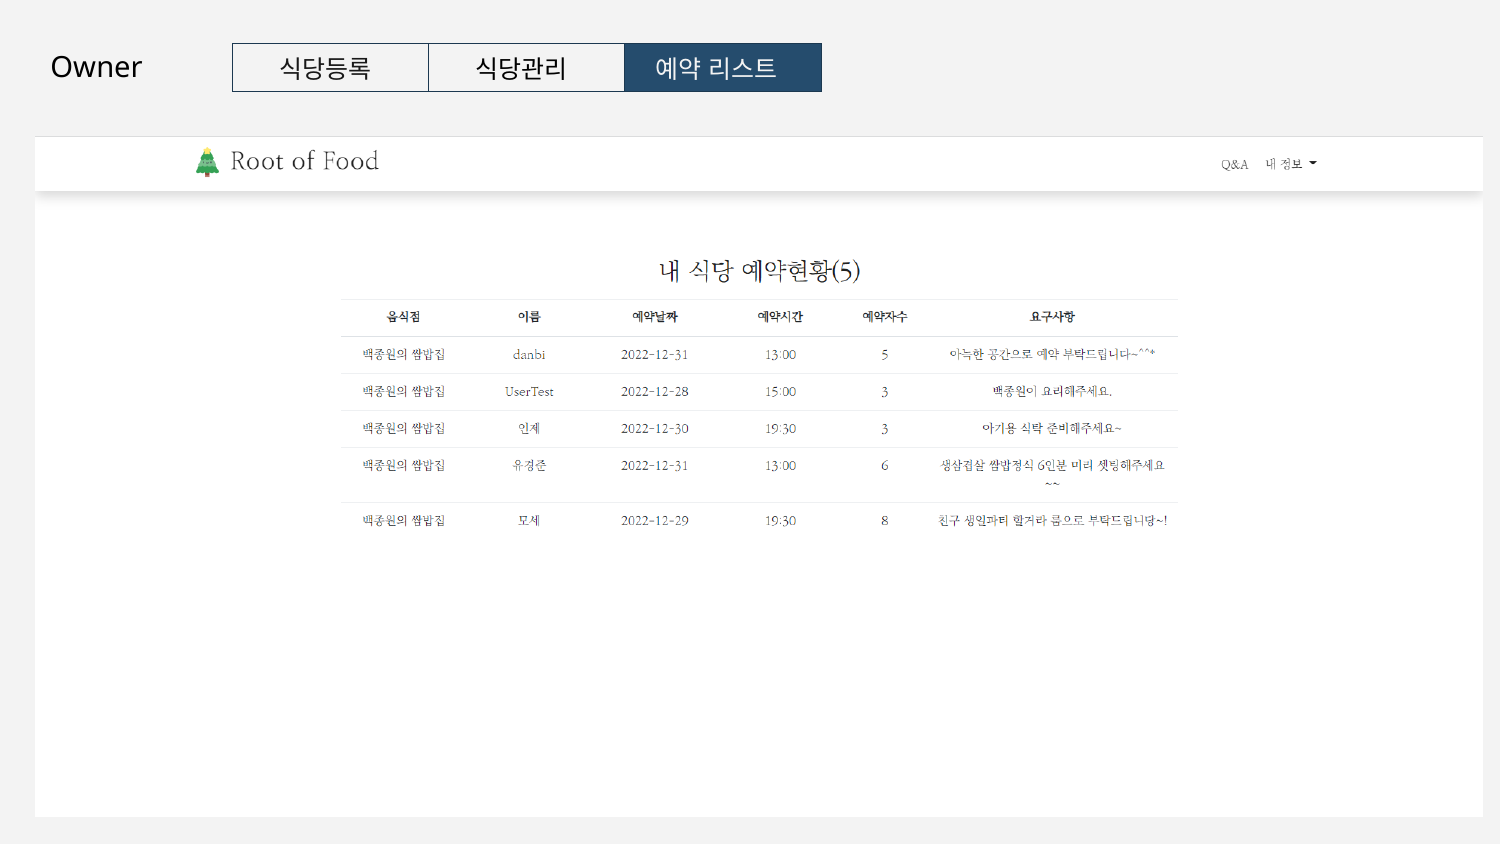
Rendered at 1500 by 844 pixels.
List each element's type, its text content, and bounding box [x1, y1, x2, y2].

picture [35, 136, 1483, 817]
text_box [426, 42, 623, 94]
text_box 식당관리 [460, 46, 593, 91]
text_box Owner [35, 41, 188, 92]
text_box 예약 리스트 [640, 46, 806, 91]
text_box [230, 42, 426, 94]
text_box 식당등록 [264, 46, 414, 91]
text_box [623, 42, 823, 94]
